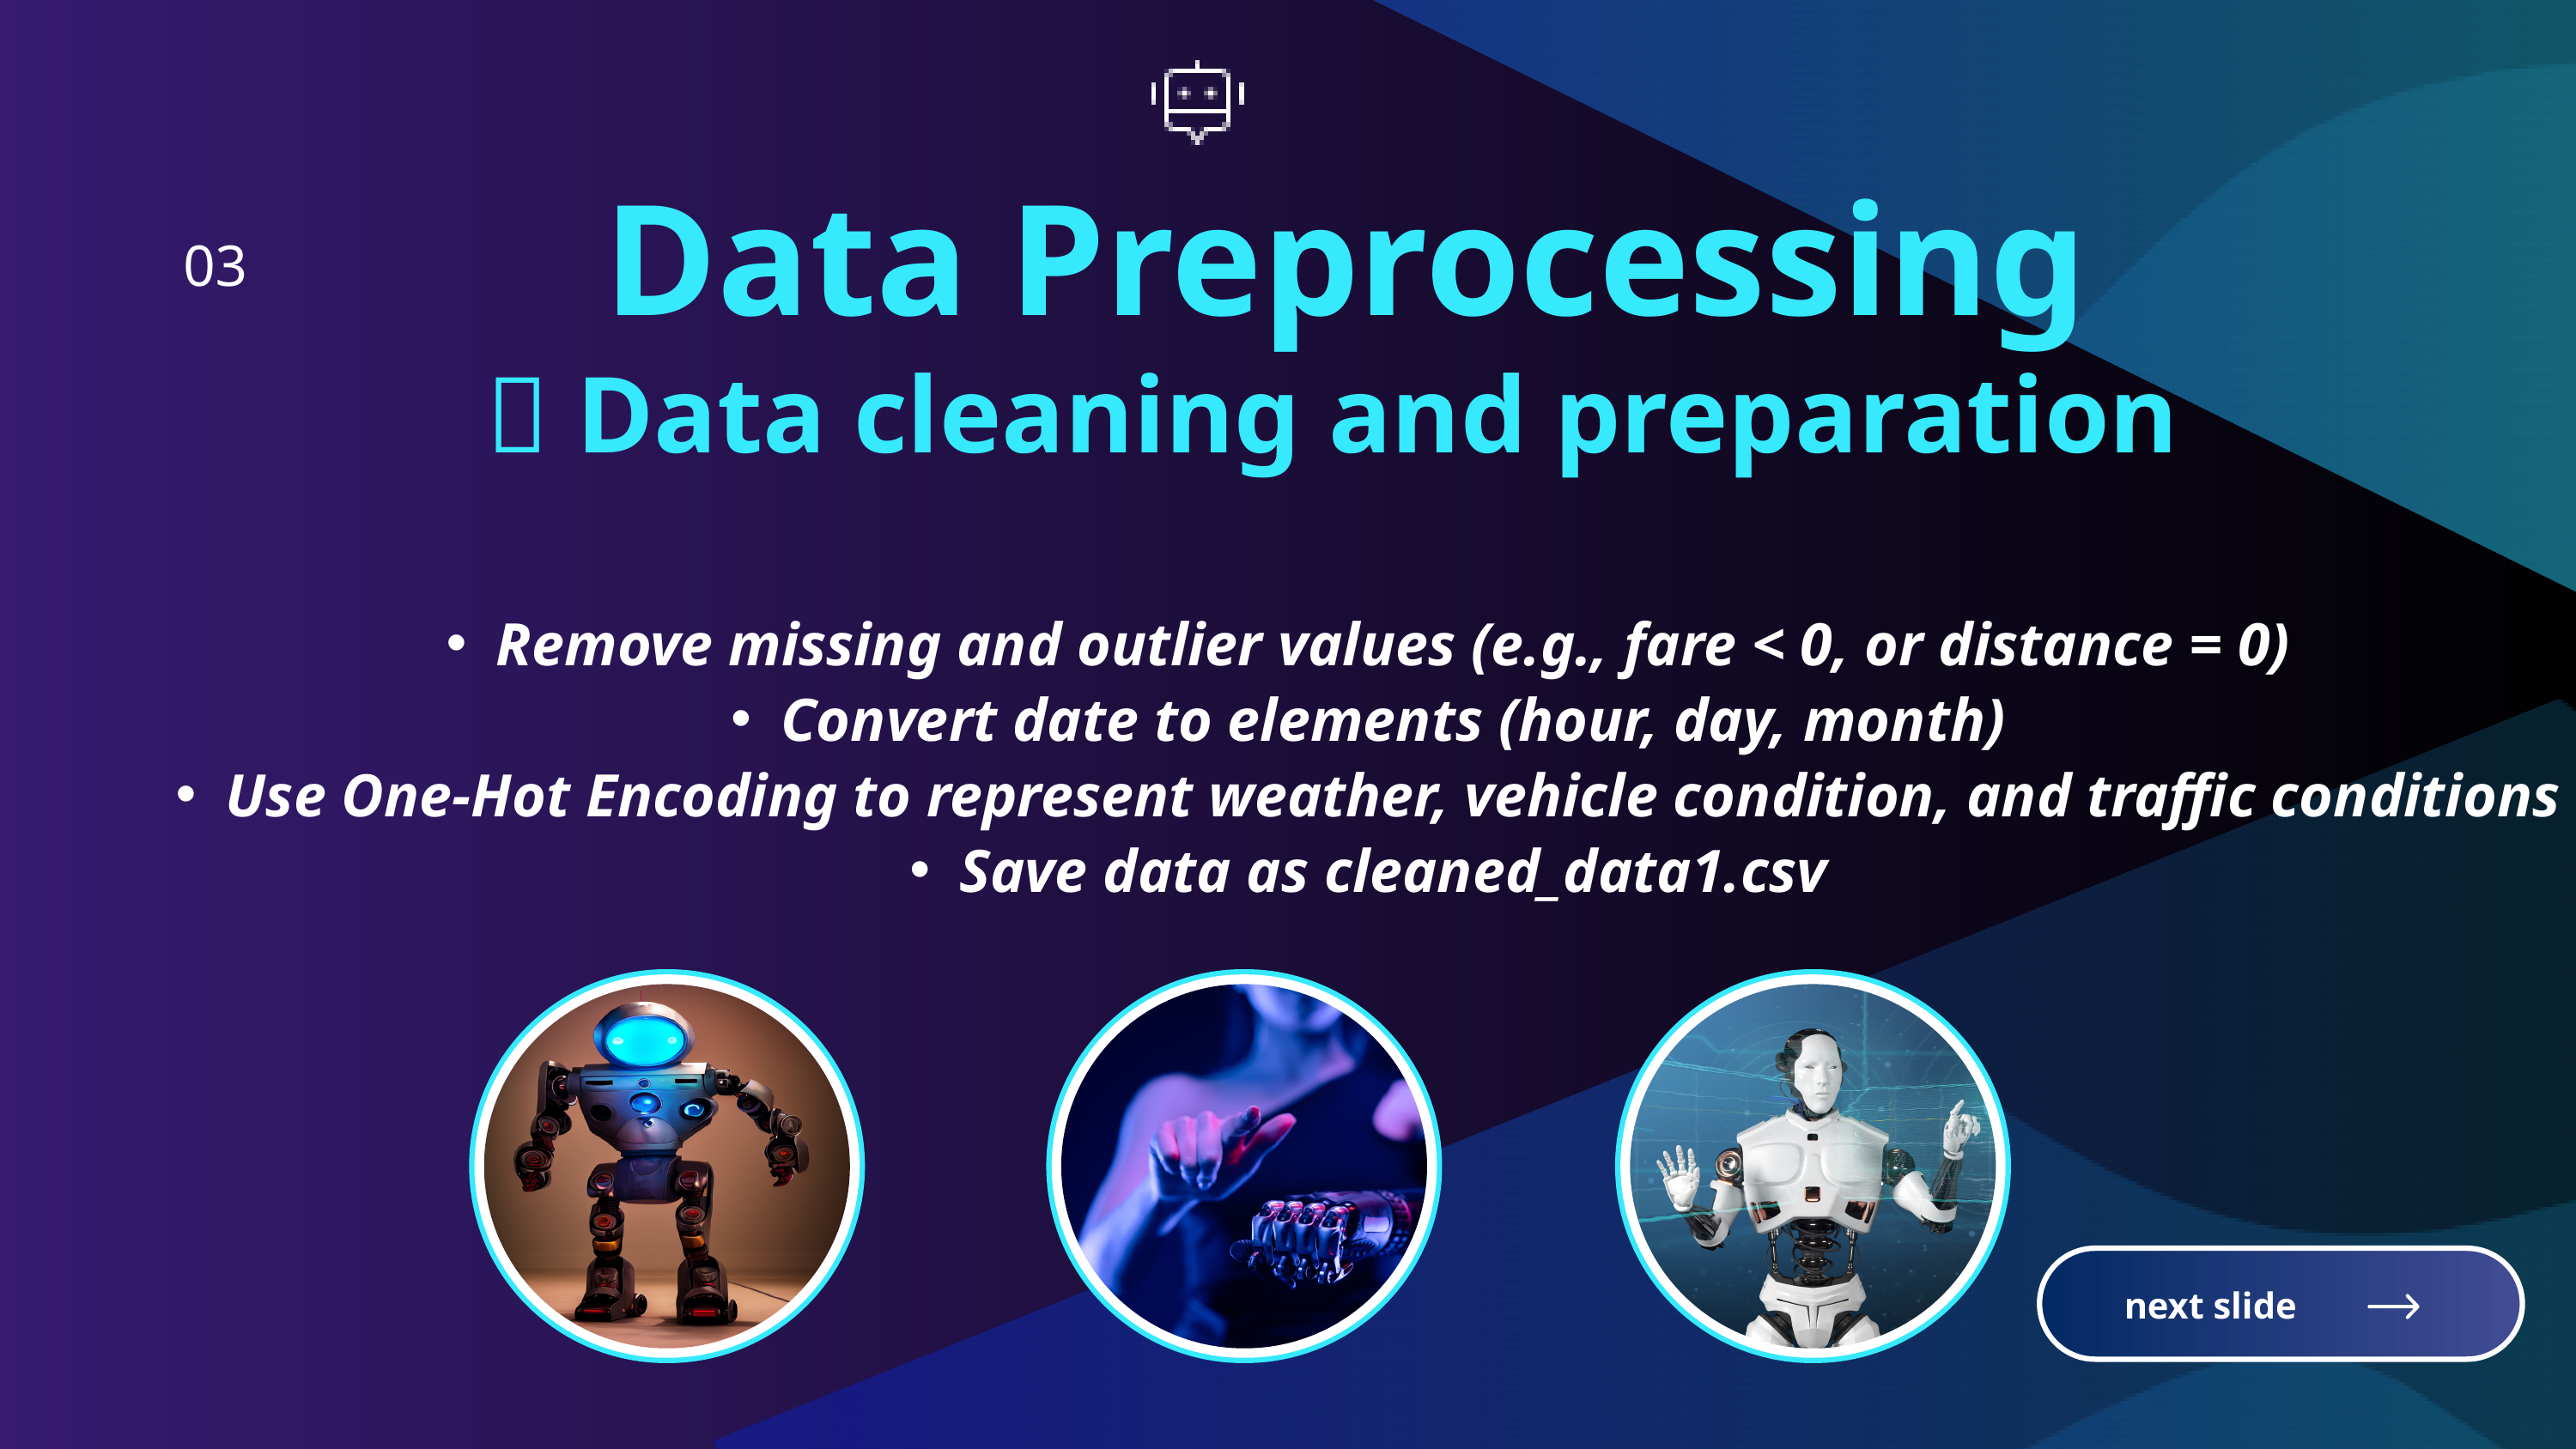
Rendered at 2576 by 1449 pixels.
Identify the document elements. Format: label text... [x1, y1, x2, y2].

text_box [2038, 1247, 2523, 1360]
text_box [1615, 968, 2011, 1364]
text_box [1047, 968, 1442, 1364]
text_box [1151, 60, 1244, 145]
text_box Data Preprocessing [470, 200, 2222, 347]
text_box Remove missing and outlier values (e.g., fare < 0, or distance = 0) Convert date to elements (hour, day, month) Use One-Hot Encoding to represent weather, vehicle condition, and traffic conditions Save data as cleaned_data1.csv [111, 602, 2576, 904]
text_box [470, 968, 865, 1364]
text_box 🧹 Data cleaning and preparation [474, 374, 2190, 475]
text_box [1372, 0, 2576, 592]
text_box [714, 904, 2576, 1449]
text_box 03 [183, 225, 346, 298]
